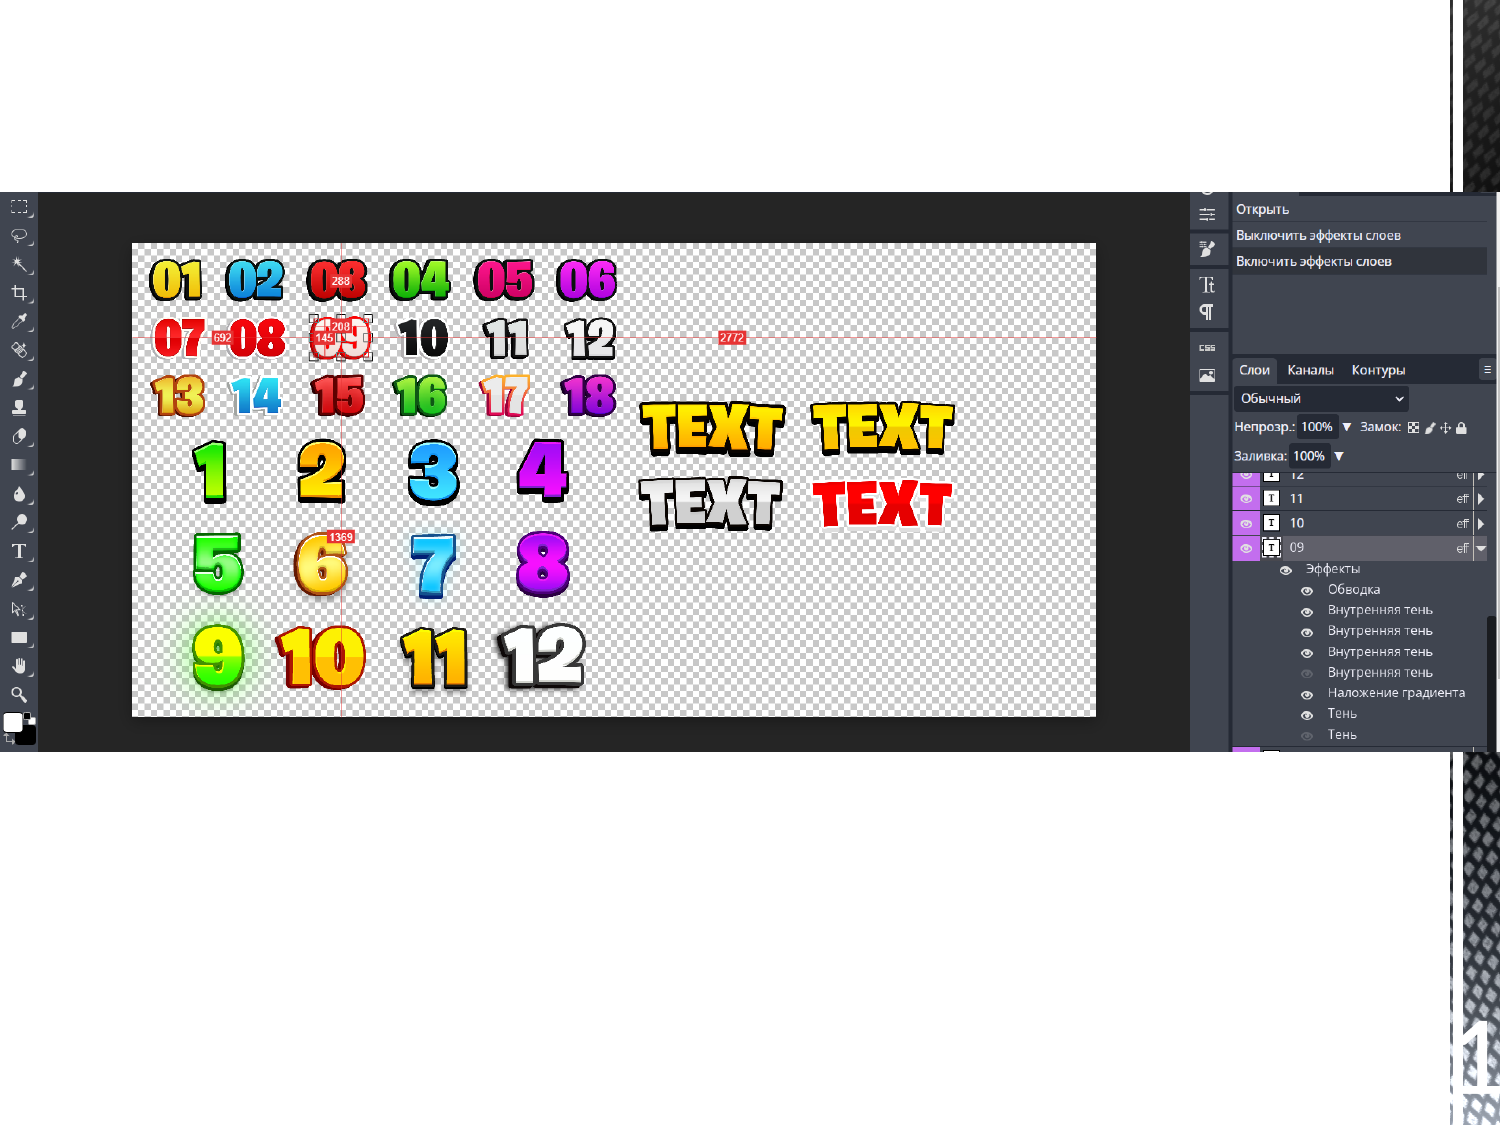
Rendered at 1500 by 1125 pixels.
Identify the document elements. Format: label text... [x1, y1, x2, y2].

text_box 21 [1328, 973, 1500, 1124]
picture [0, 0, 1500, 973]
